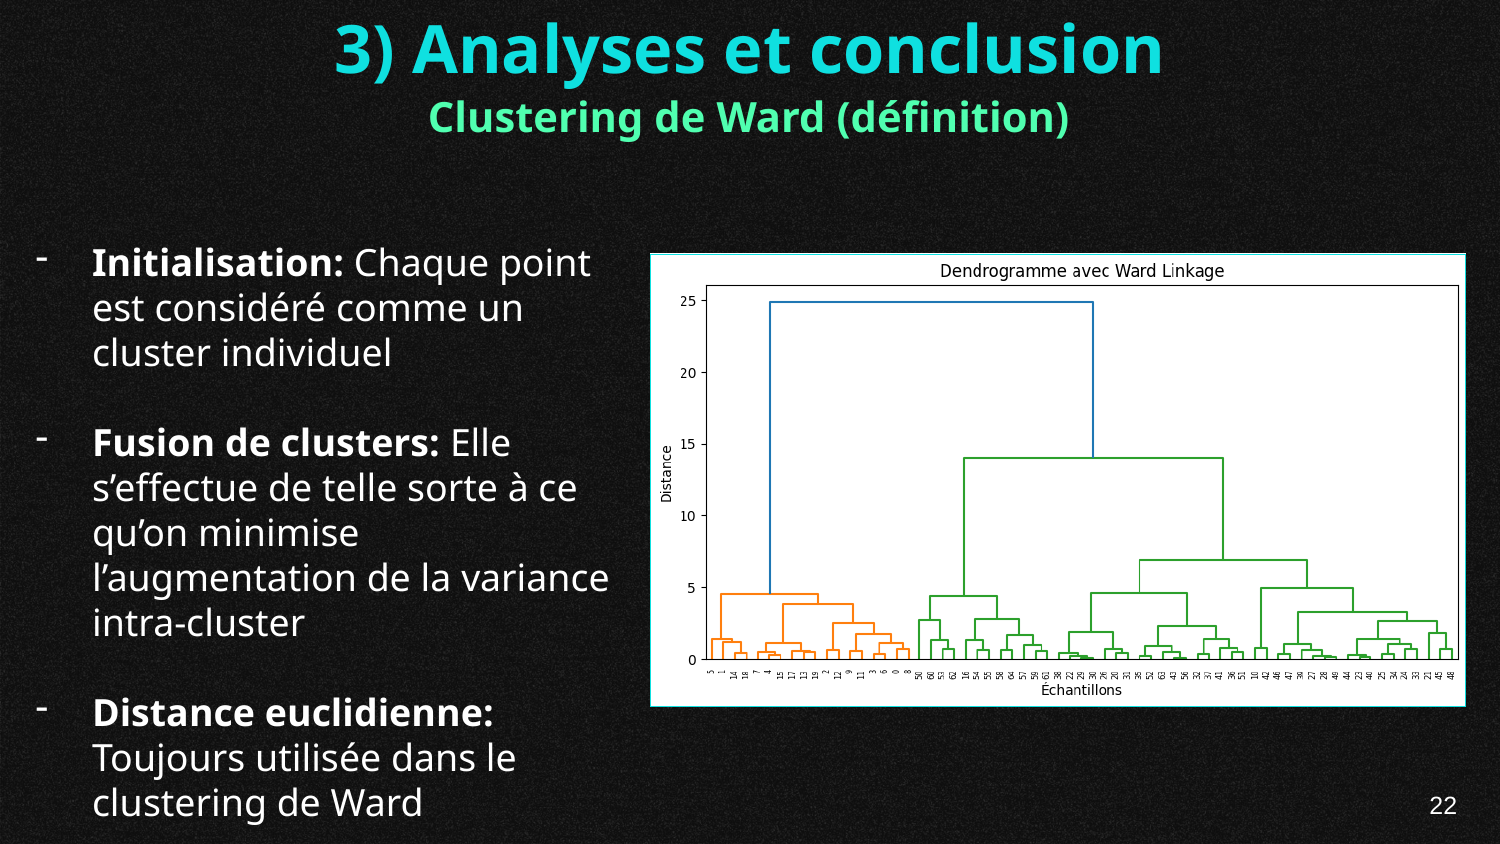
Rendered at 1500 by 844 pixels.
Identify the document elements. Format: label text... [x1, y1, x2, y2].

text_box Initialisation: Chaque point est considéré comme un cluster individuel Fusion de clusters: Elle s’effectue de telle sorte à ce qu’on minimise l’augmentation de la variance intra-cluster Distance euclidienne: Toujours utilisée dans le clustering de Ward [0, 224, 642, 717]
picture [650, 253, 1466, 707]
text_box Clustering de Ward (définition) [0, 75, 1499, 154]
text_box 3) Analyses et conclusion [0, 0, 1500, 113]
